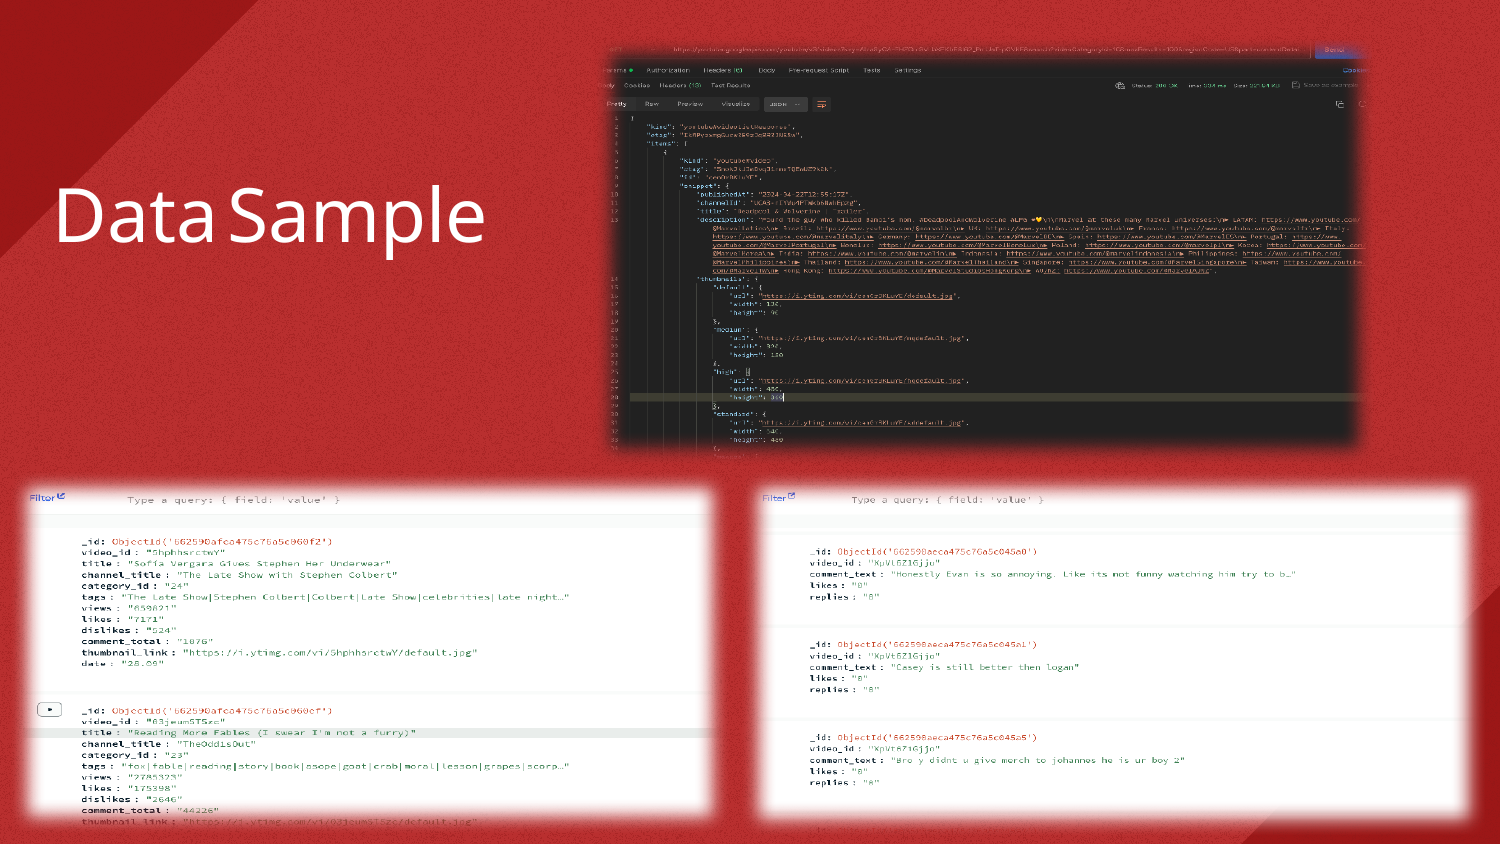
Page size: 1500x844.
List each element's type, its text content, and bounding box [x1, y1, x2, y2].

picture [8, 470, 730, 836]
picture [593, 35, 1377, 467]
text_box Data Sample [22, 153, 520, 273]
picture [740, 470, 1485, 836]
